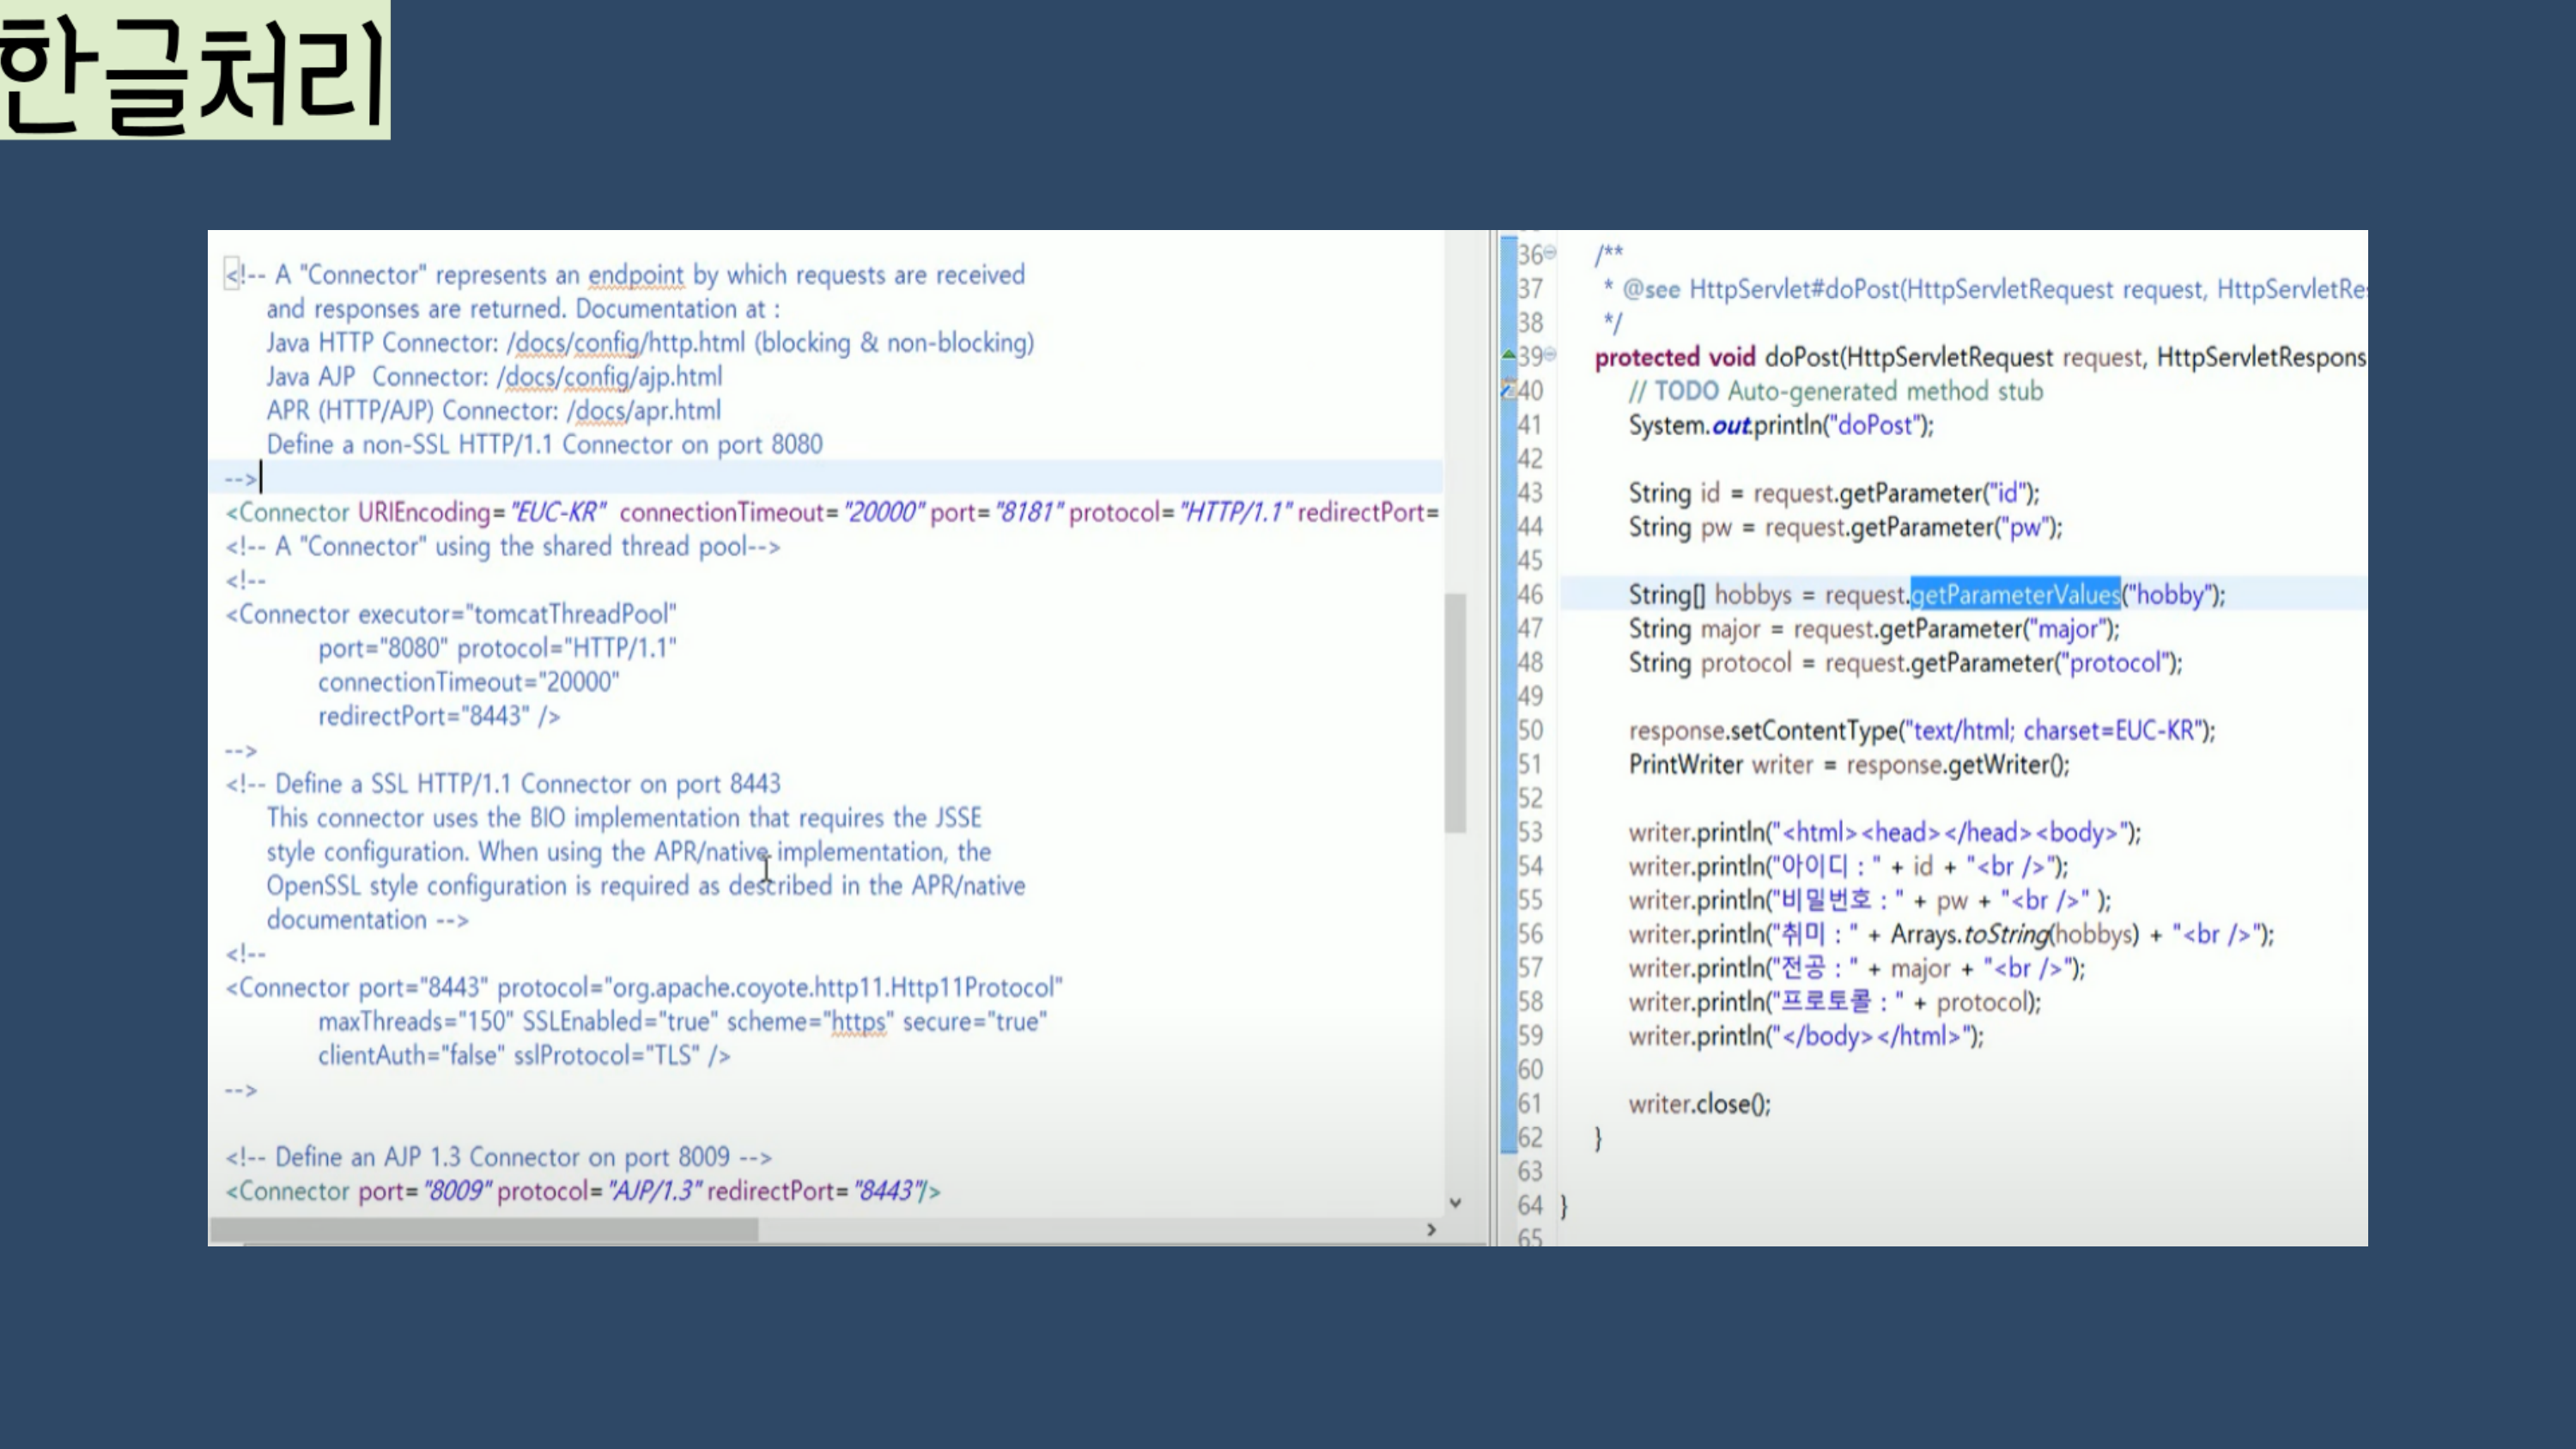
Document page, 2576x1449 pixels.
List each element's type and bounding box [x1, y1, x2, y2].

text_box [207, 229, 2368, 1246]
picture [0, 0, 442, 198]
